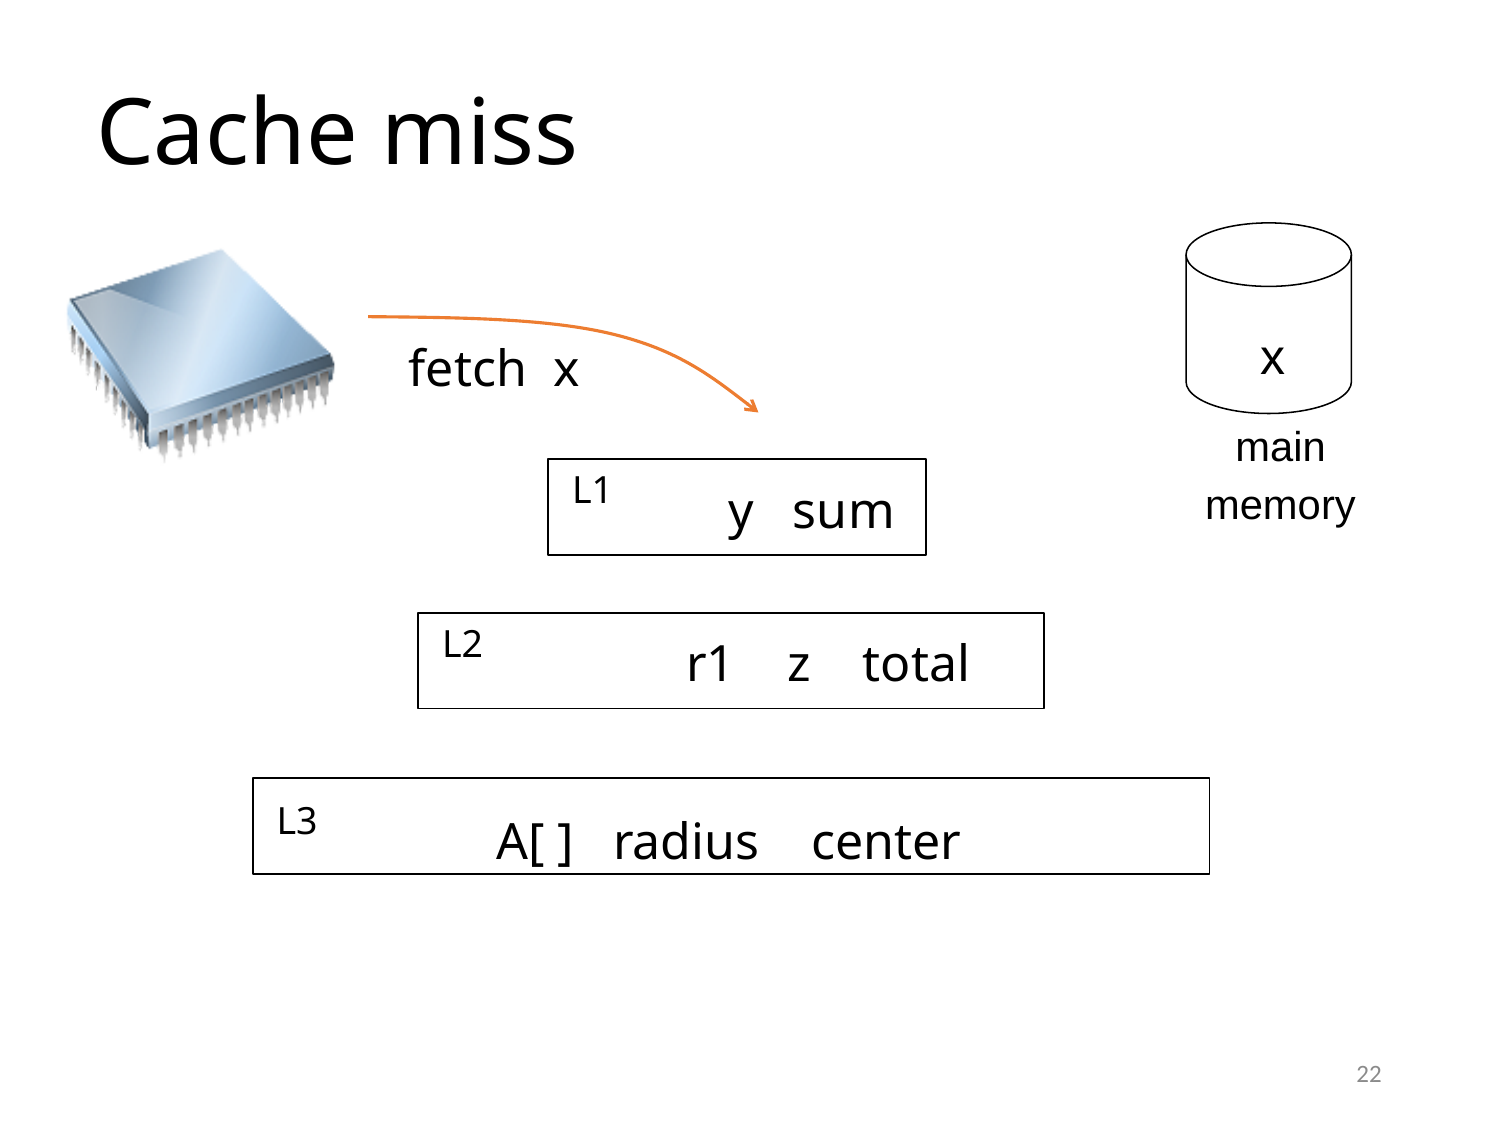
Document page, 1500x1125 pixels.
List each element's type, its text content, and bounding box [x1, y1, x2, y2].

text_box fetch x [394, 329, 595, 404]
text_box L3 [261, 789, 333, 850]
text_box y sum [713, 471, 910, 546]
text_box main memory [1186, 412, 1375, 536]
text_box x [1245, 317, 1301, 393]
title Cache miss [81, 25, 1375, 244]
text_box r1 z total [671, 624, 985, 700]
text_box [418, 612, 1045, 709]
text_box A[ ] radius center [481, 801, 977, 877]
text_box L2 [427, 612, 499, 673]
picture [51, 211, 352, 512]
text_box [1186, 222, 1352, 412]
text_box [252, 778, 1210, 874]
slide_number 22 [1059, 1042, 1397, 1103]
text_box L1 [557, 459, 629, 519]
text_box [368, 315, 759, 413]
text_box [548, 459, 927, 556]
